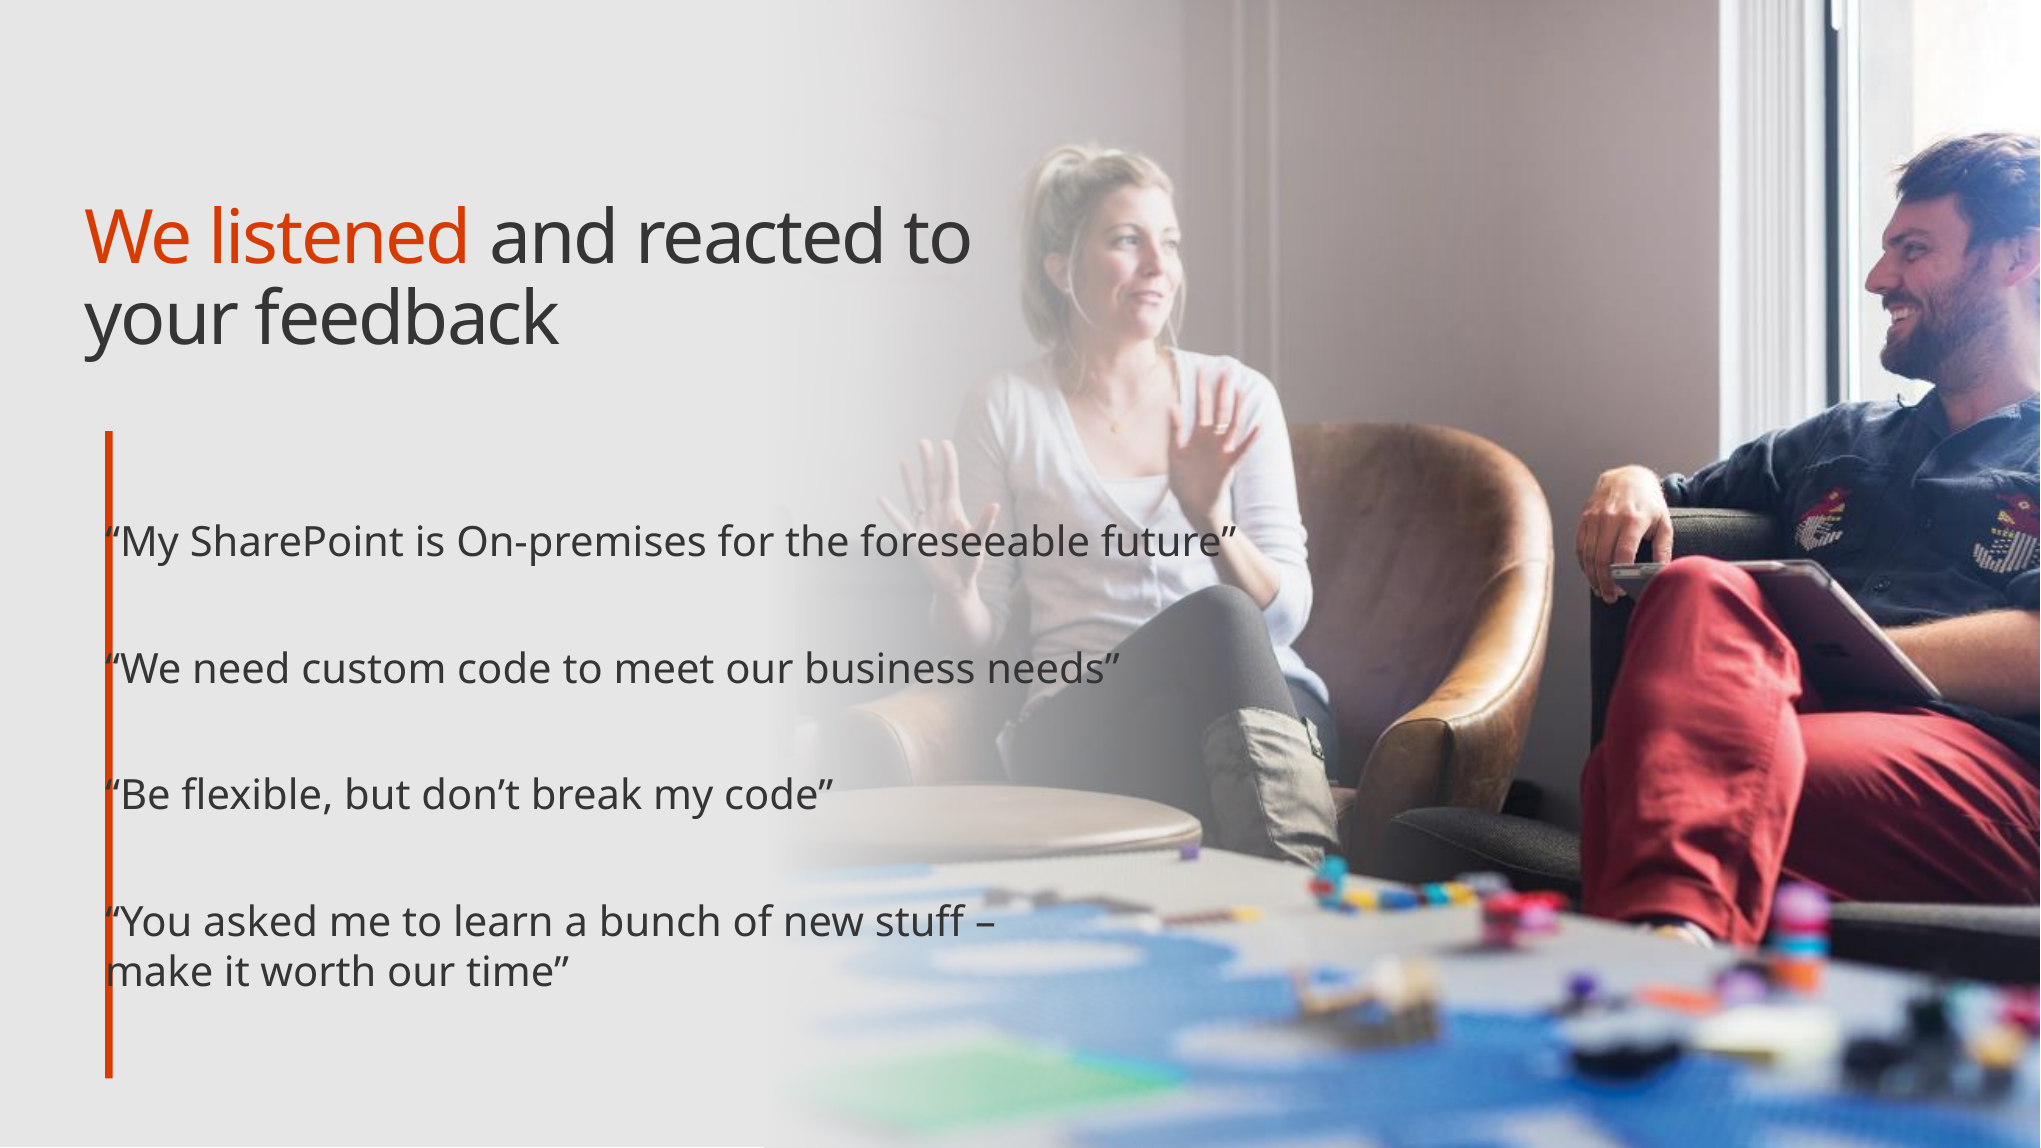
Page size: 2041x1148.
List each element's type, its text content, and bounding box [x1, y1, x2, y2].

picture [766, 0, 2041, 1148]
text_box “My SharePoint is On-premises for the foreseeable future” “We need custom code to meet our business needs” “Be flexible, but don’t break my code” “You asked me to learn a bunch of new stuff – make it worth our time” [105, 431, 113, 1079]
text_box We listened and reacted to your feedback [60, 183, 766, 377]
